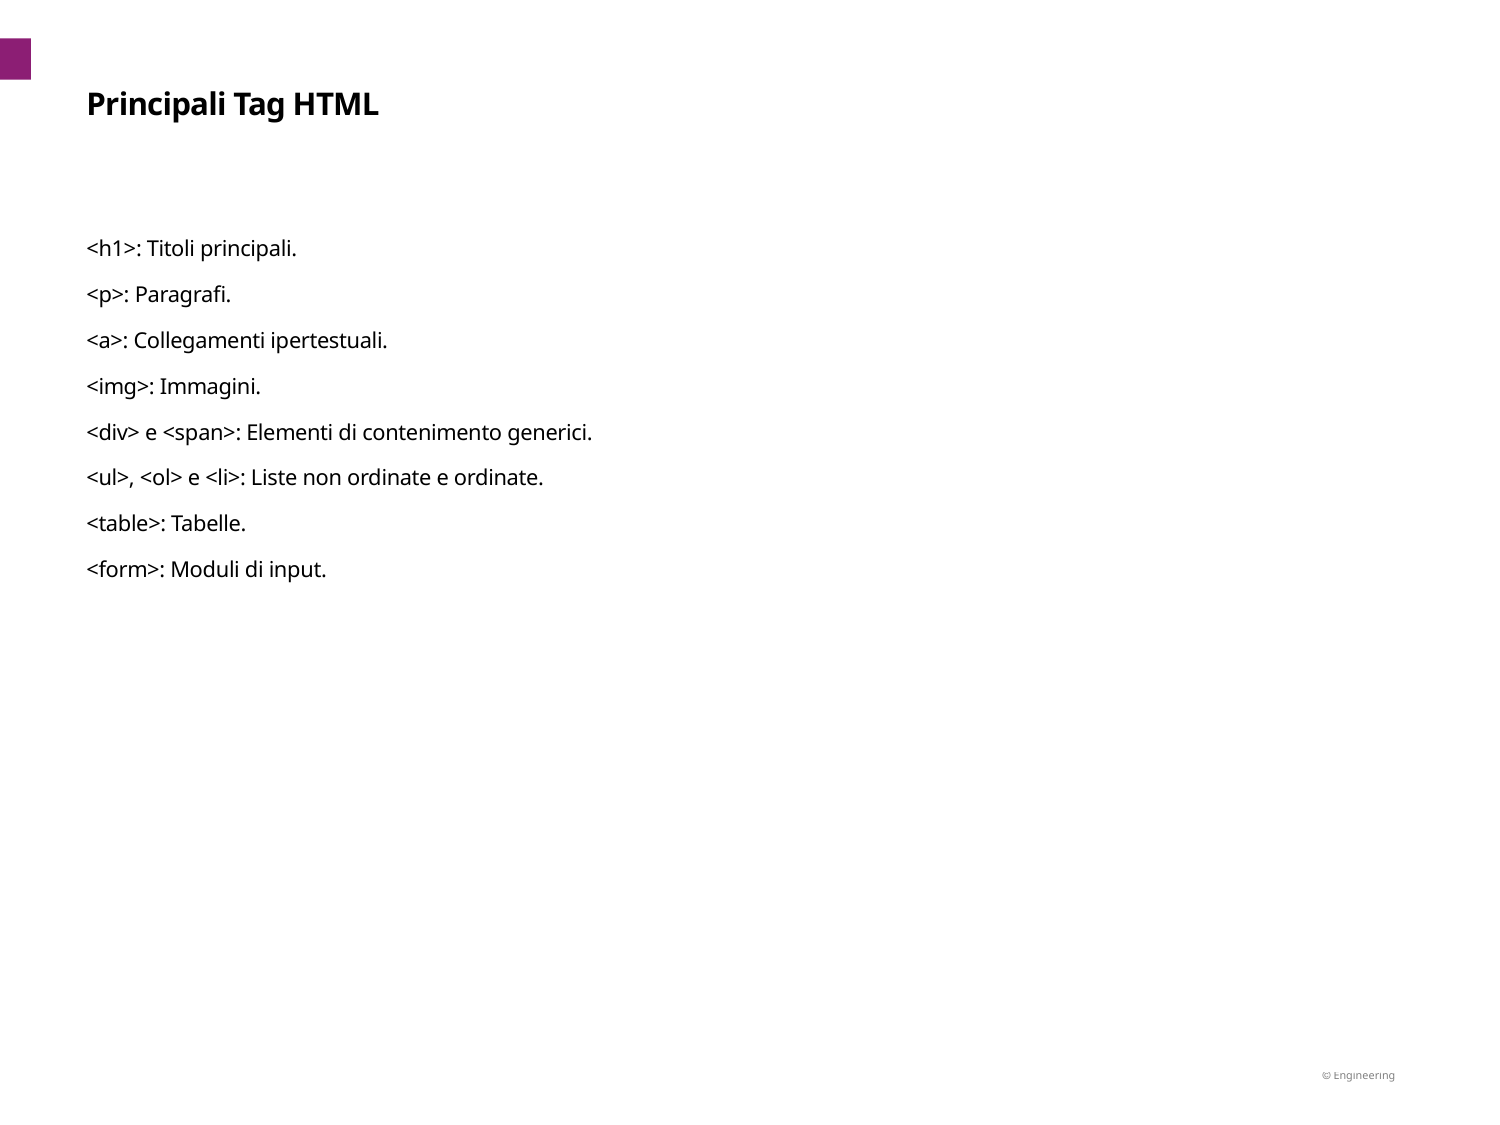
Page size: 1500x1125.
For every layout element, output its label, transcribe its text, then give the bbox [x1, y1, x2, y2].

list <h1>: Titoli principali. <p>: Paragrafi. <a>: Collegamenti ipertestuali. <img>: Immagini. <div> e <span>: Elementi di contenimento generici. <ul>, <ol> e <li>: Liste non ordinate e ordinate. <table>: Tabelle. <form>: Moduli di input. [86, 216, 1414, 968]
title Principali Tag HTML [86, 84, 1415, 126]
